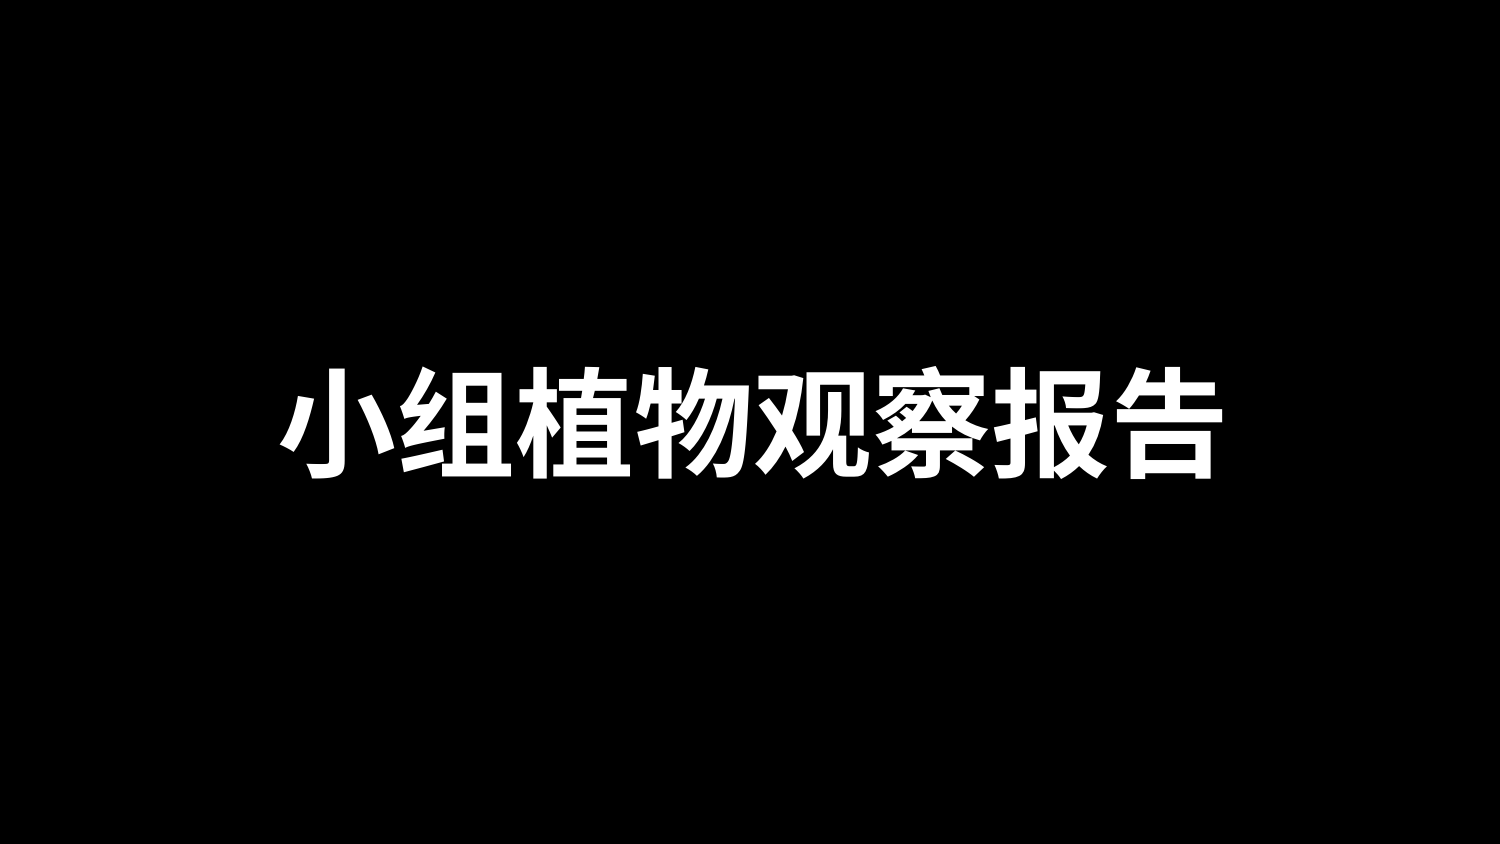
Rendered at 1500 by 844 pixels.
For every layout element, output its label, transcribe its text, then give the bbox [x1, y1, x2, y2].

text_box 小组植物观察报告 [243, 339, 1264, 509]
